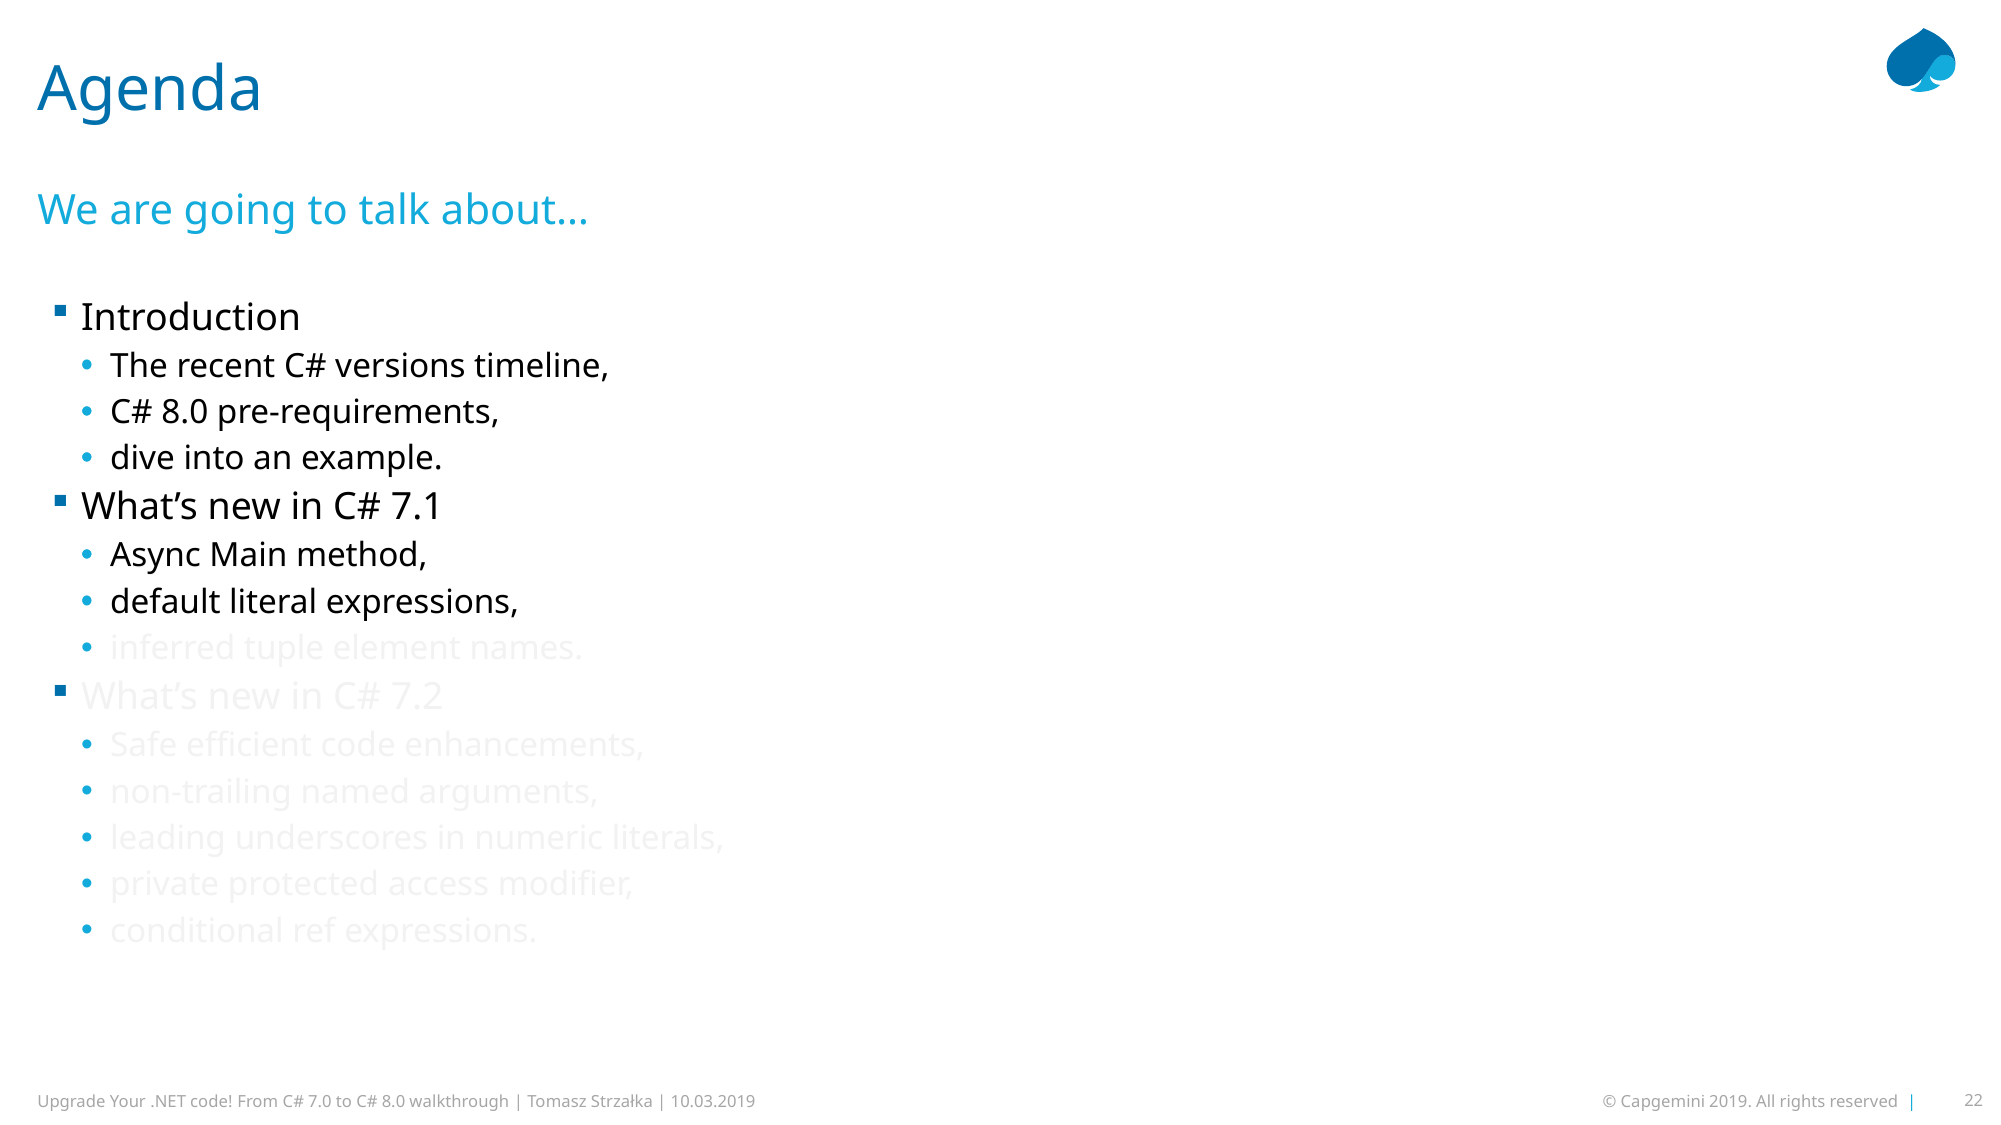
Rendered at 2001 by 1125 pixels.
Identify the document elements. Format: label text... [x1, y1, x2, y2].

list We are going to talk about… [37, 188, 1957, 272]
text_box Introduction The recent C# versions timeline, C# 8.0 pre-requirements, dive into an example. What’s new in C# 7.1 Async Main method, default literal expressions, [37, 297, 1957, 1031]
title Agenda [37, 0, 1863, 182]
